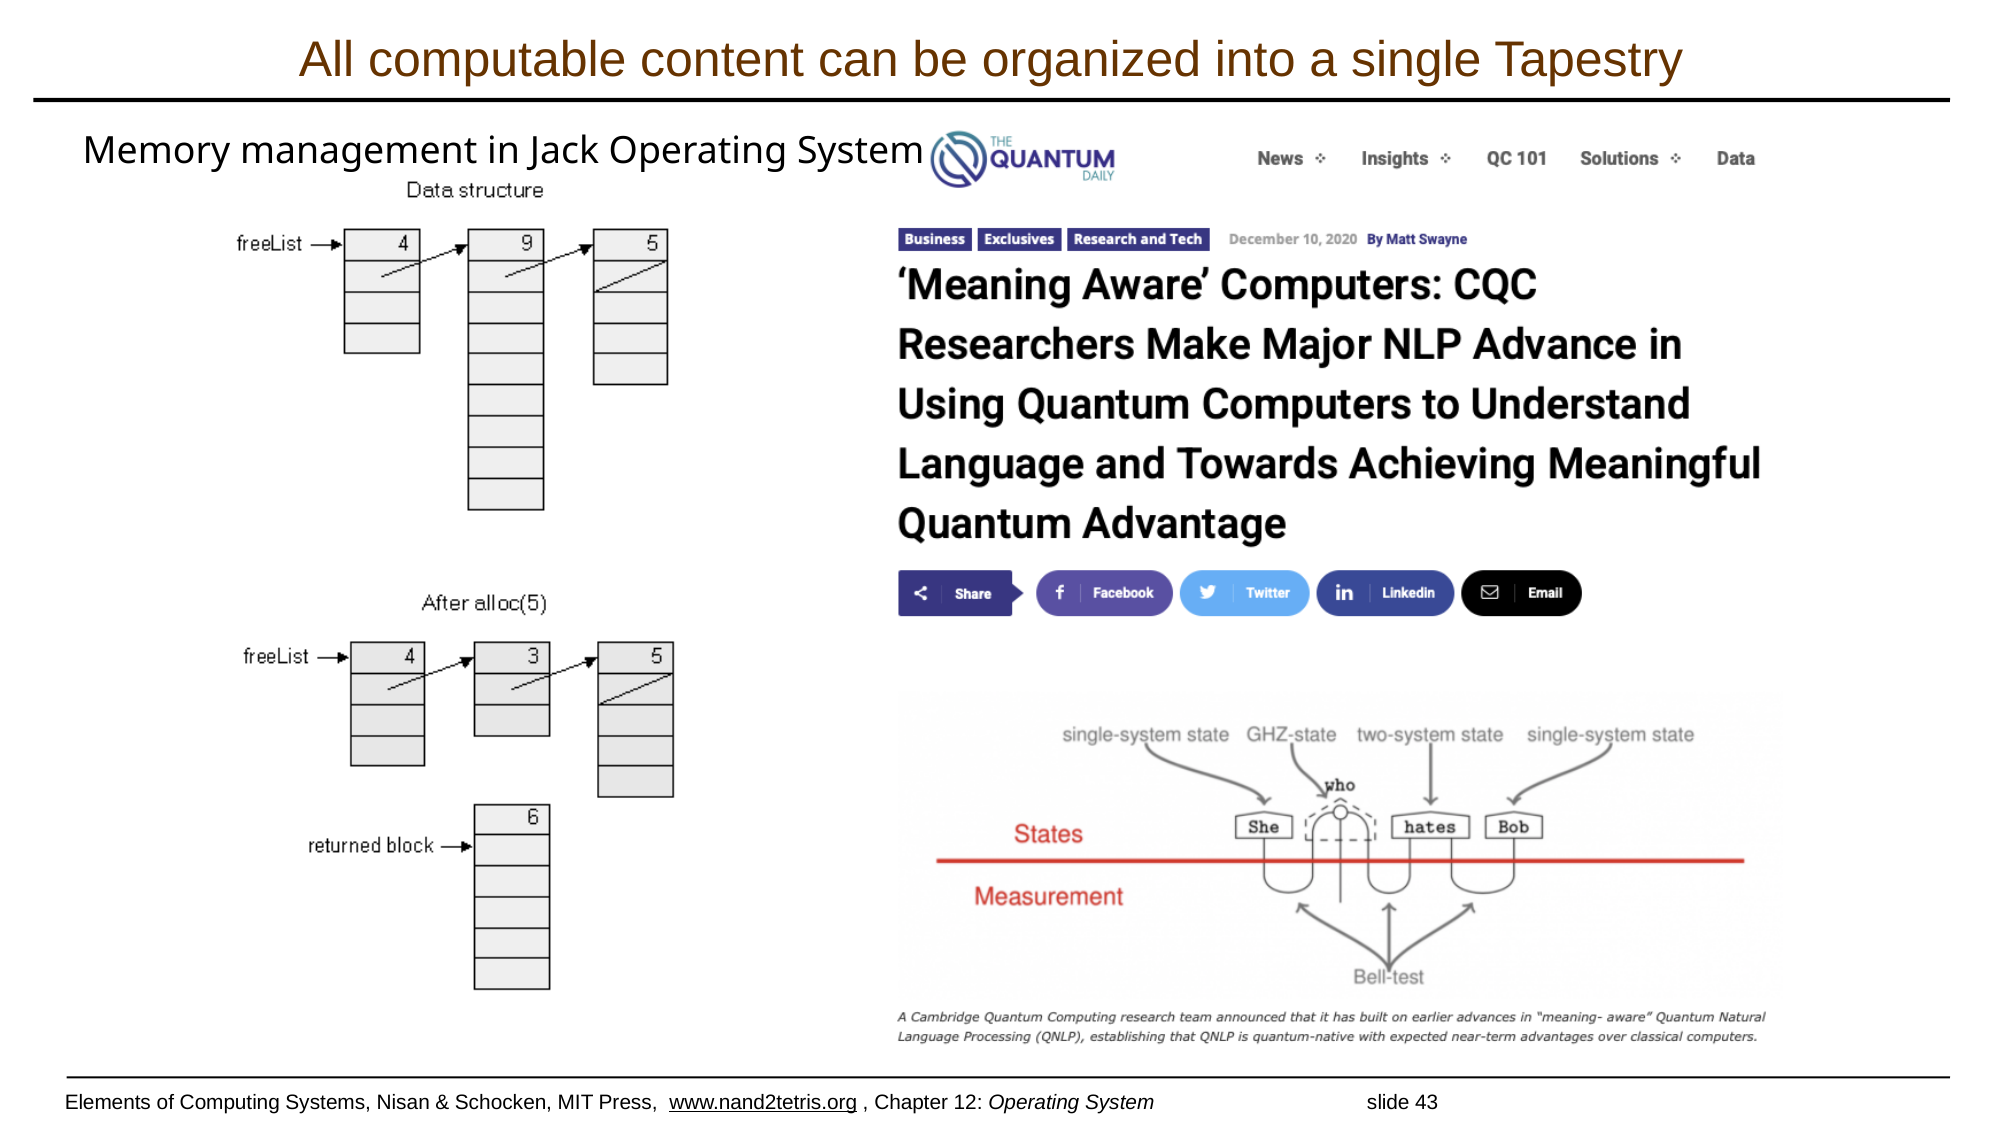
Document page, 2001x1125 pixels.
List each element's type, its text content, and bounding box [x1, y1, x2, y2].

picture [878, 118, 1783, 1064]
picture [217, 160, 693, 999]
text_box Memory management in Jack Operating System [67, 118, 877, 179]
title All computable content can be organized into a single Tapestry [33, 12, 1950, 100]
